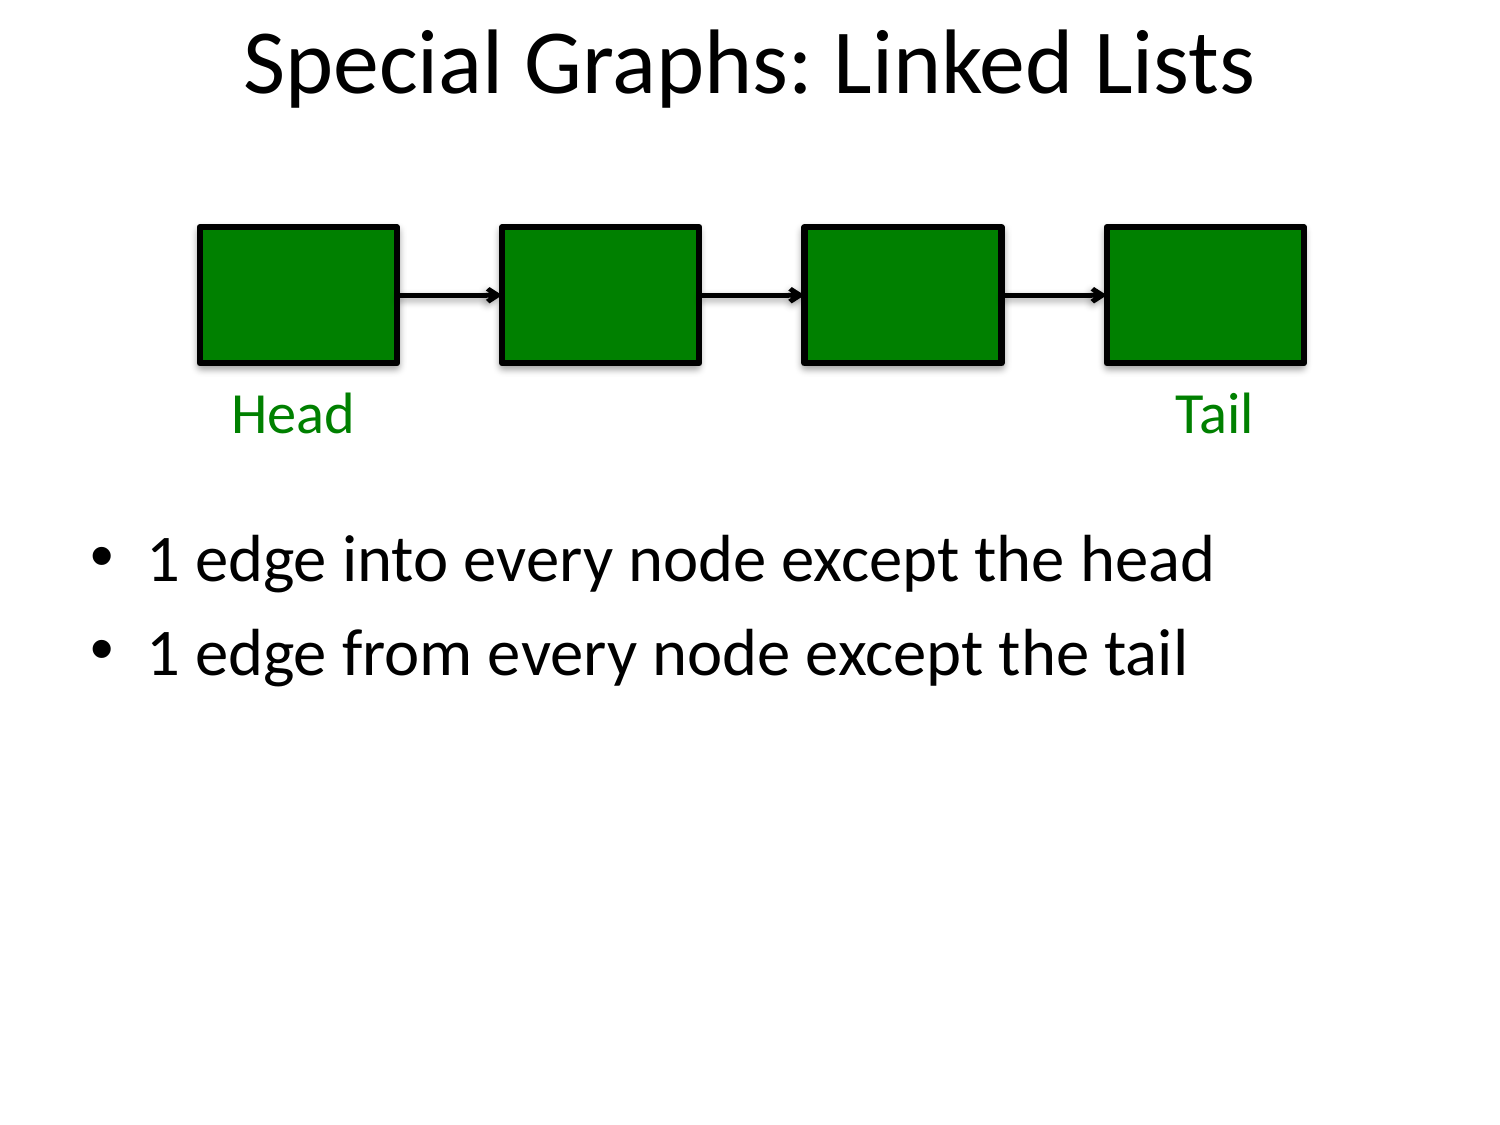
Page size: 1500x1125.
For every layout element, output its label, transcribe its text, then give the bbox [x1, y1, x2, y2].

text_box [199, 226, 1305, 364]
text_box Head Tail [216, 371, 1270, 453]
list 1 edge into every node except the head 1 edge from every node except the tail [75, 507, 1425, 1125]
title Special Graphs: Linked Lists [75, 0, 1425, 151]
